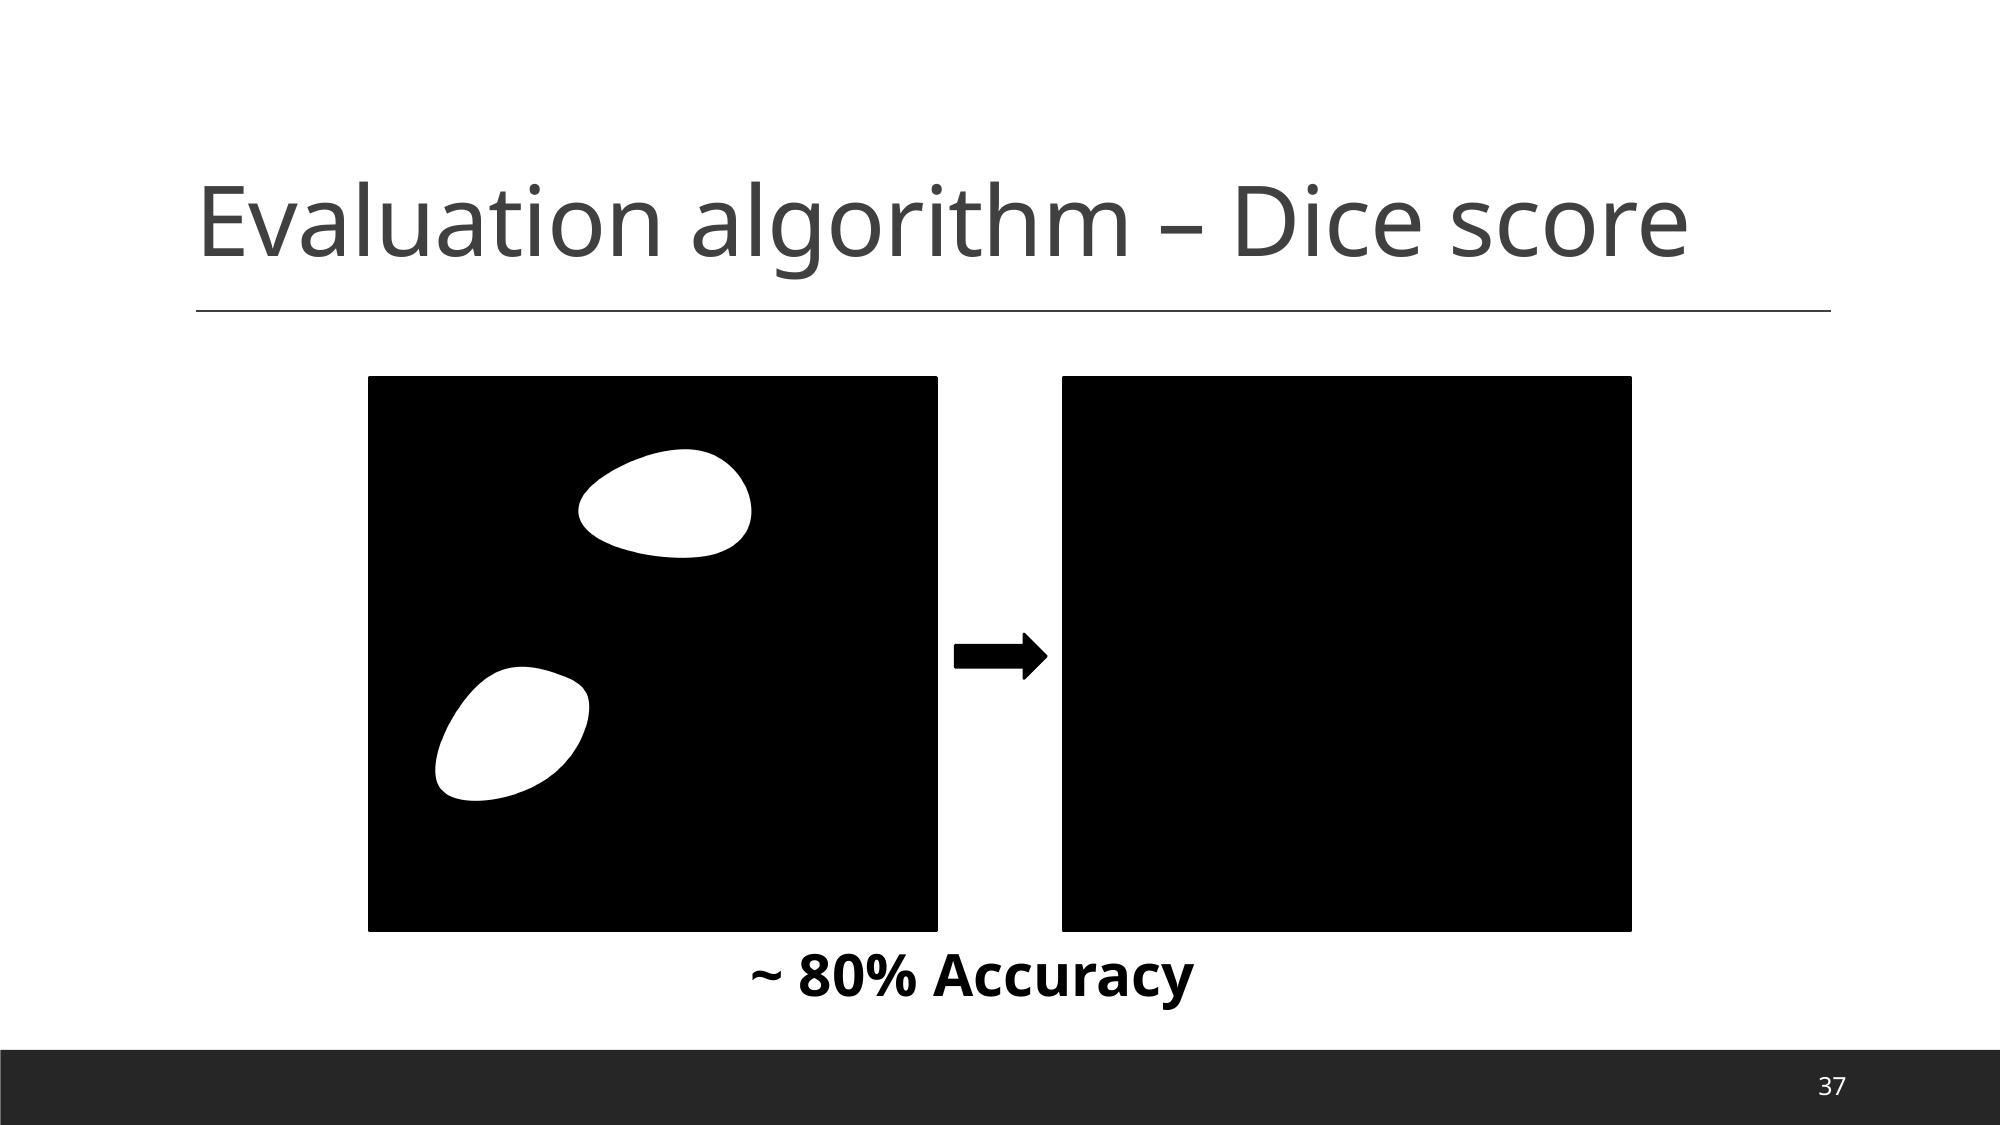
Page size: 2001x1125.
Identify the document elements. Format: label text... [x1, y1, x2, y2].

text_box [1062, 376, 1632, 932]
text_box ~ 80% Accuracy [735, 931, 1358, 1016]
title Evaluation algorithm – Dice score [180, 47, 1830, 285]
slide_number 37 [1803, 1057, 1932, 1118]
picture [433, 447, 753, 803]
text_box [953, 632, 1048, 680]
text_box [368, 376, 938, 932]
